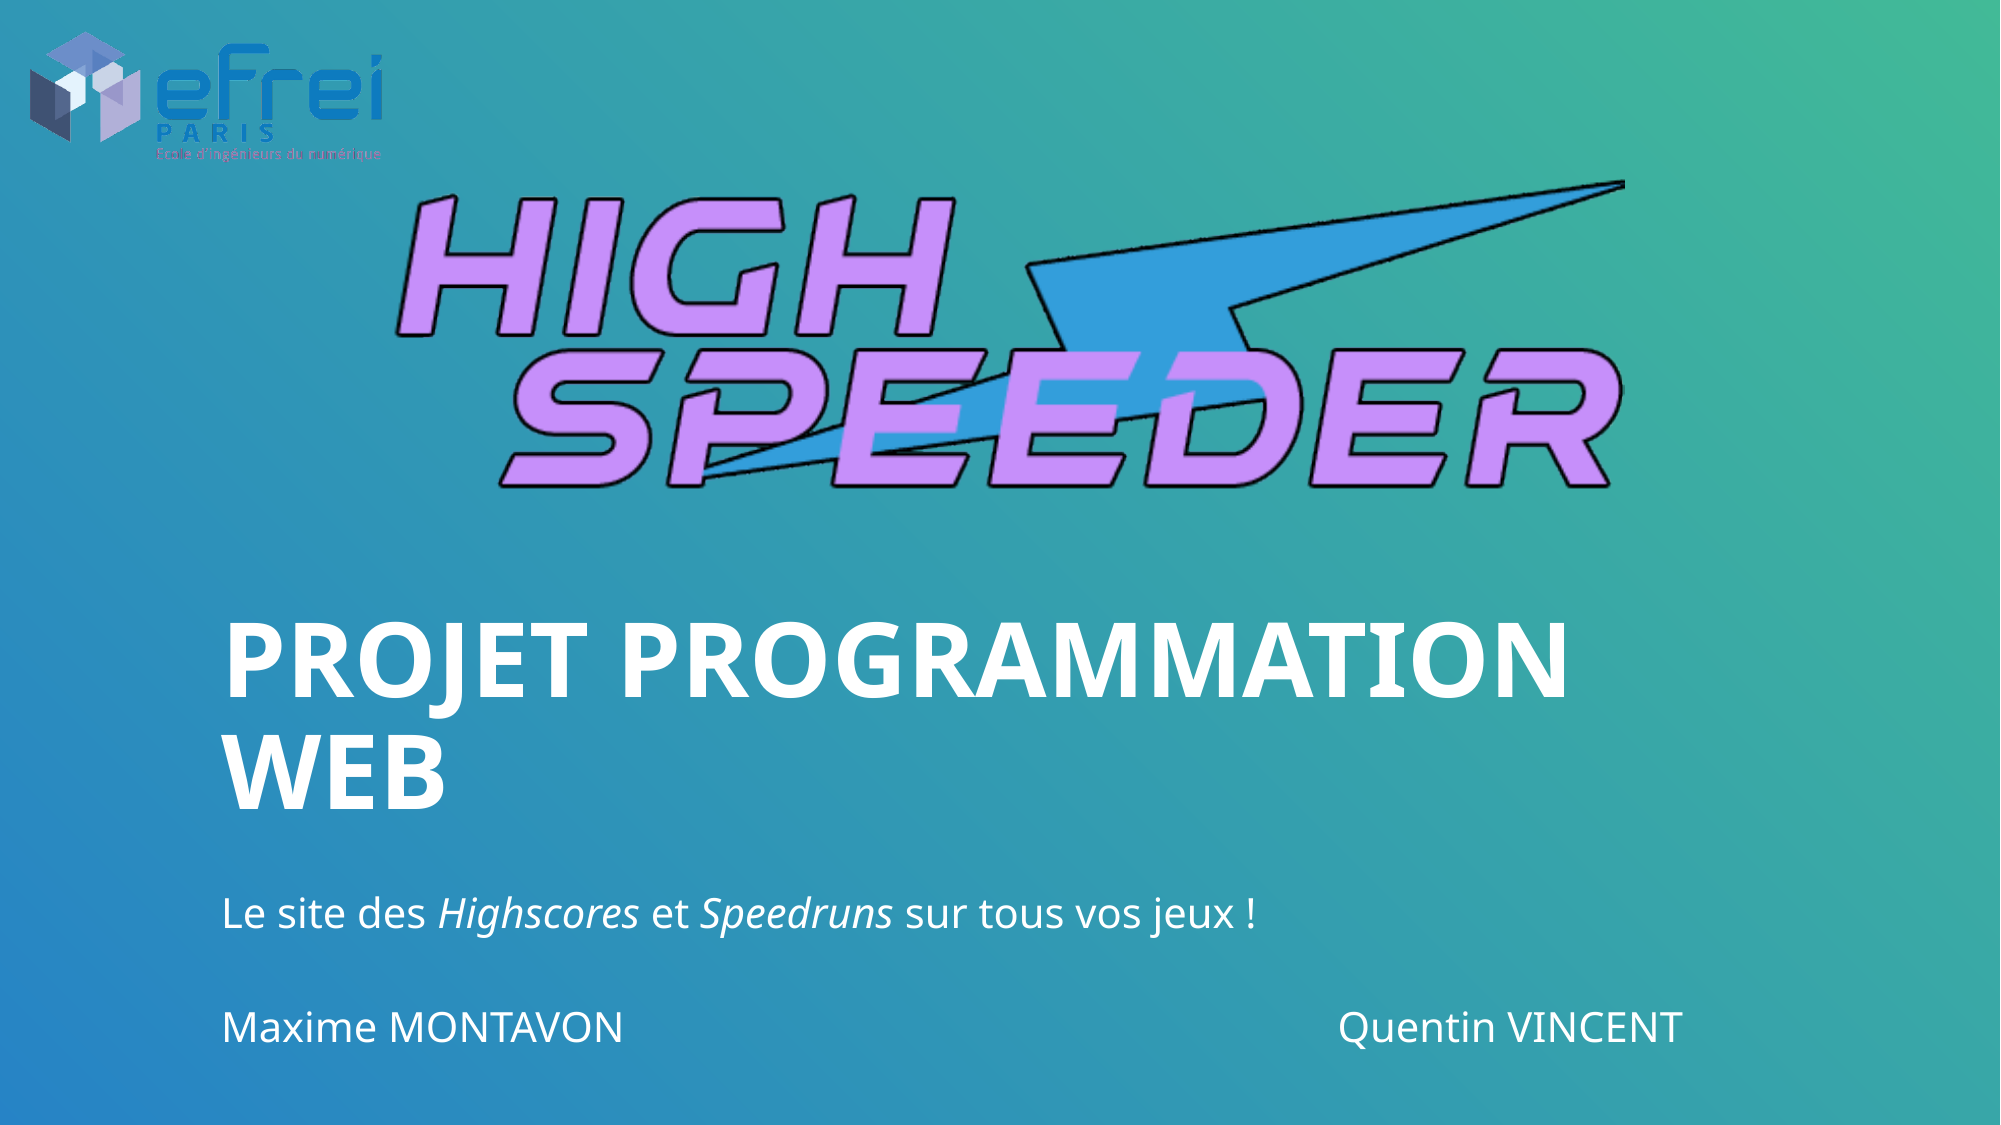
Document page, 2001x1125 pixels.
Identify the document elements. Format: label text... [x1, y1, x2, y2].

text_box Maxime MONTAVON [206, 974, 678, 1083]
text_box Quentin VINCENT [1322, 974, 1794, 1083]
subtitle Le site des Highscores et Speedruns sur tous vos jeux ! [206, 861, 1794, 969]
title Projet programmation web [206, 599, 1794, 840]
picture [30, 0, 1625, 505]
text_box [0, 0, 2000, 1125]
